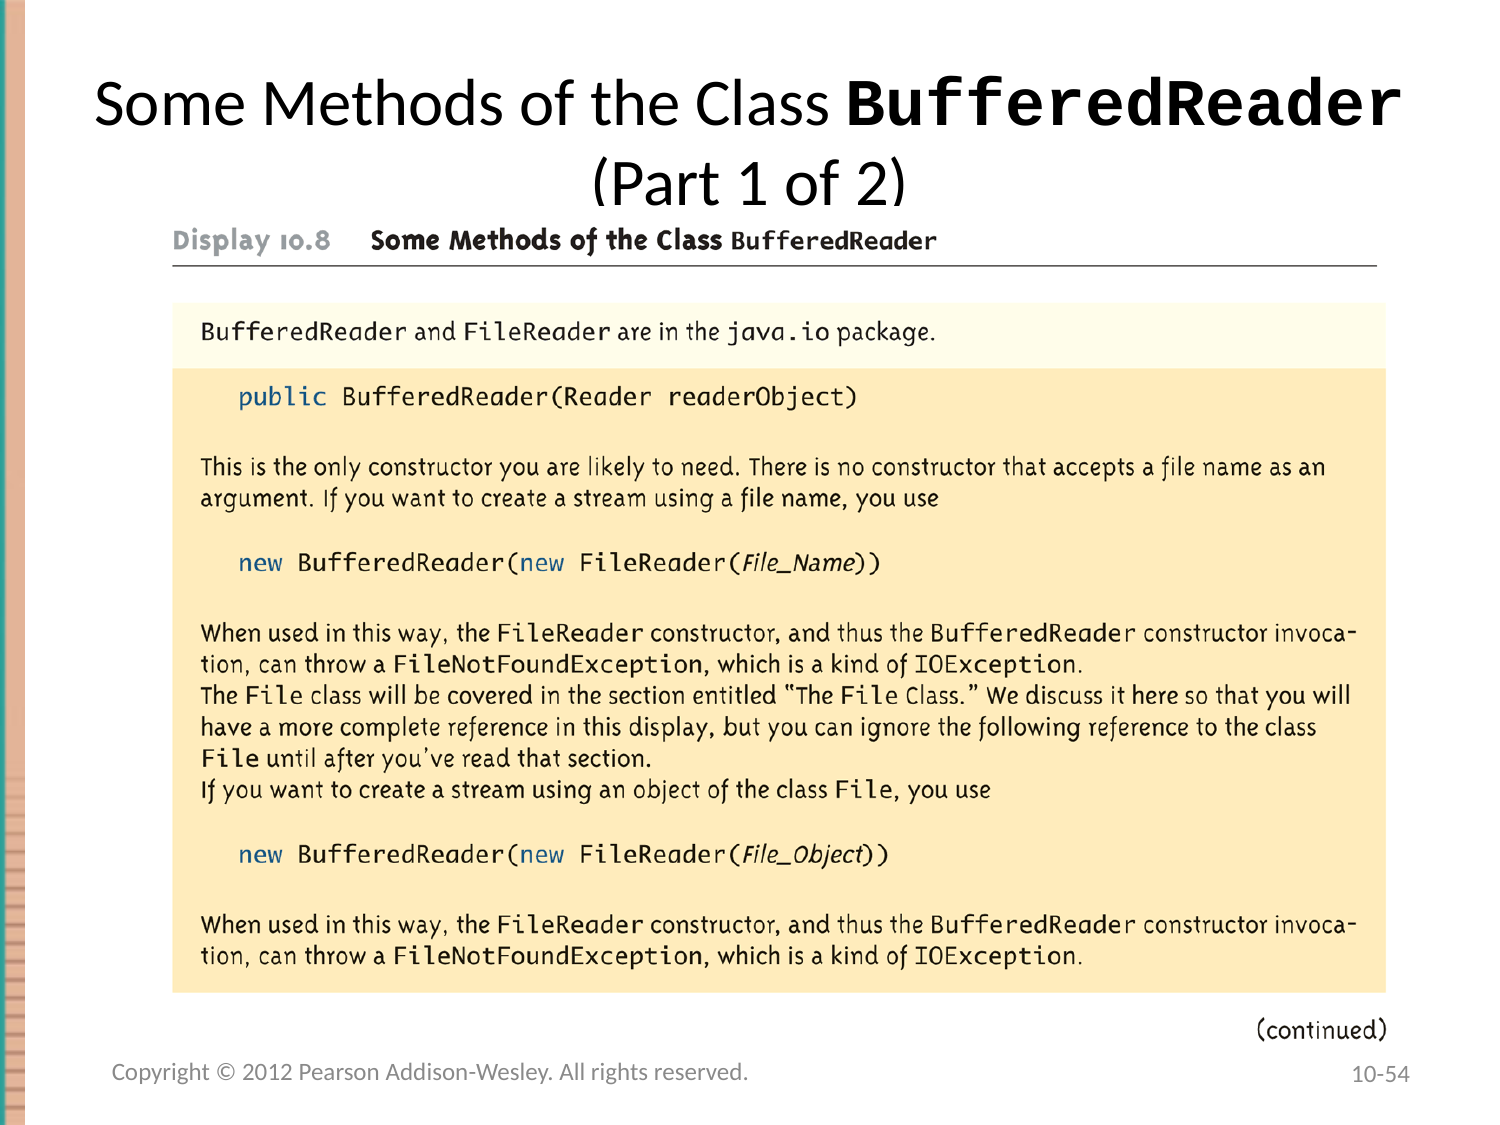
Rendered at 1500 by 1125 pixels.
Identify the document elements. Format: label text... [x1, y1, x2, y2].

footer Copyright © 2012 Pearson Addison-Wesley. All rights reserved. [75, 1040, 788, 1100]
picture [141, 205, 1417, 1062]
slide_number 10-54 [1074, 1042, 1425, 1103]
title Some Methods of the Class BufferedReader (Part 1 of 2) [74, 44, 1426, 233]
picture [0, 0, 25, 1125]
